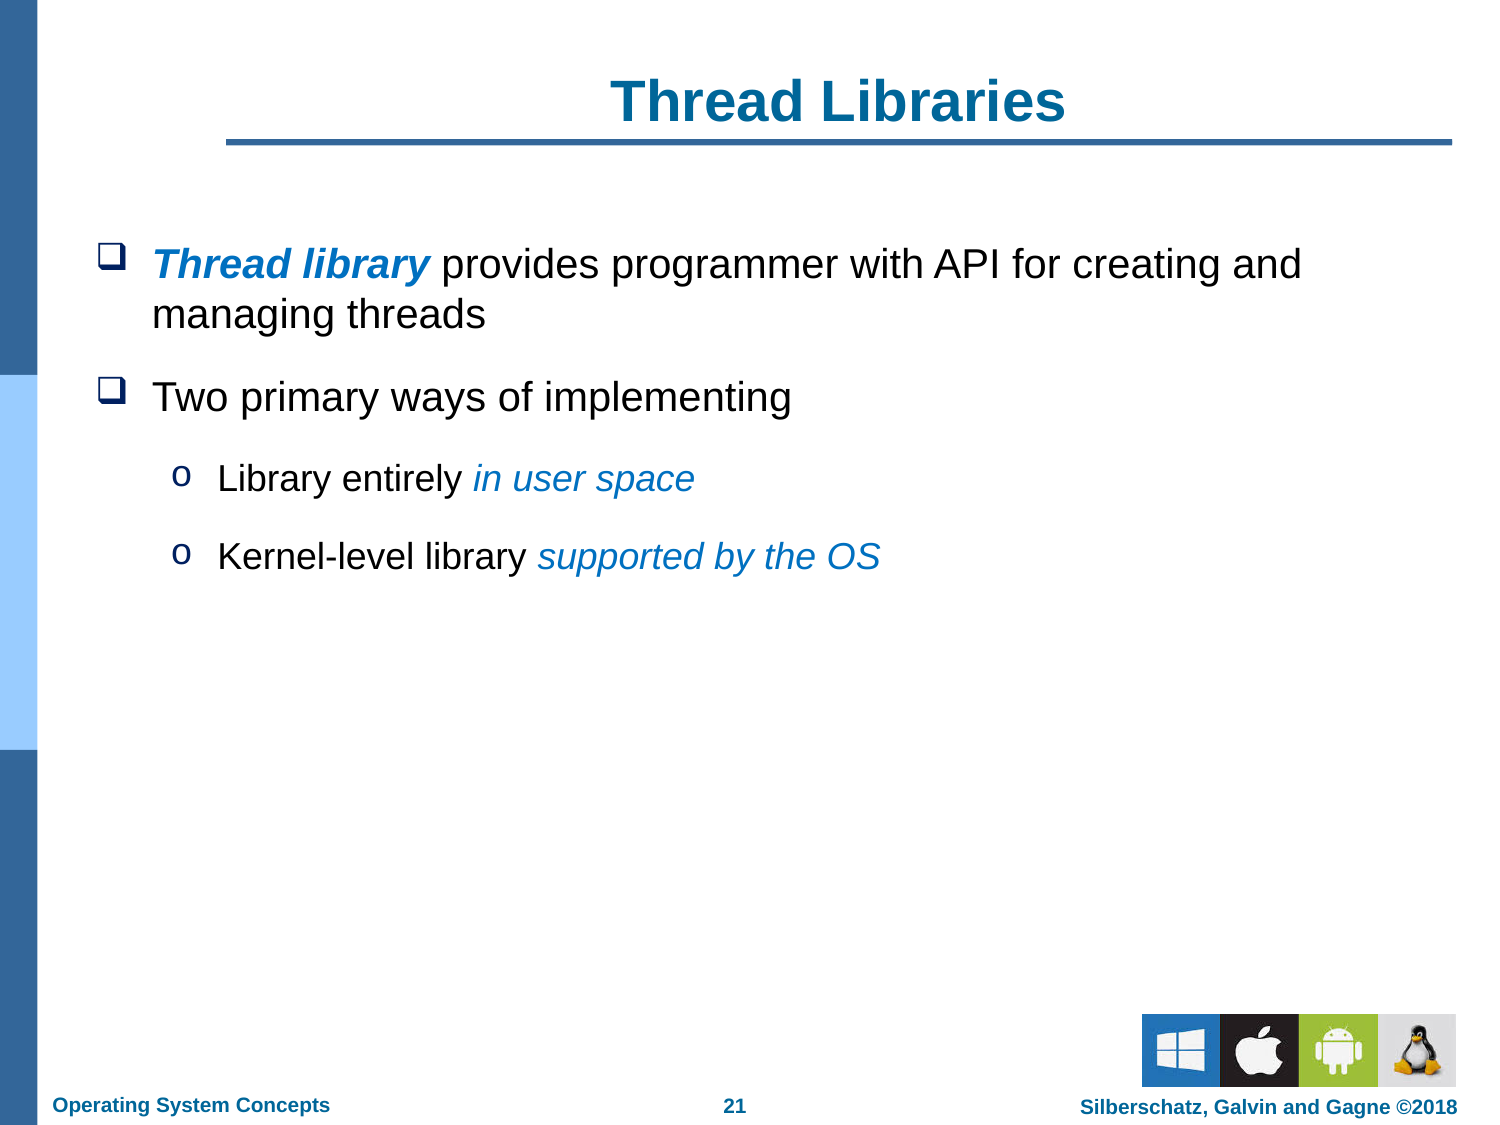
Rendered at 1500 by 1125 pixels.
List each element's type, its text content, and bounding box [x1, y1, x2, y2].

list Thread library provides programmer with API for creating and managing threads Two primary ways of implementing Library entirely in user space Kernel-level library supported by the OS [80, 229, 1453, 1053]
picture [1142, 1014, 1456, 1087]
title Thread Libraries [226, 45, 1452, 141]
